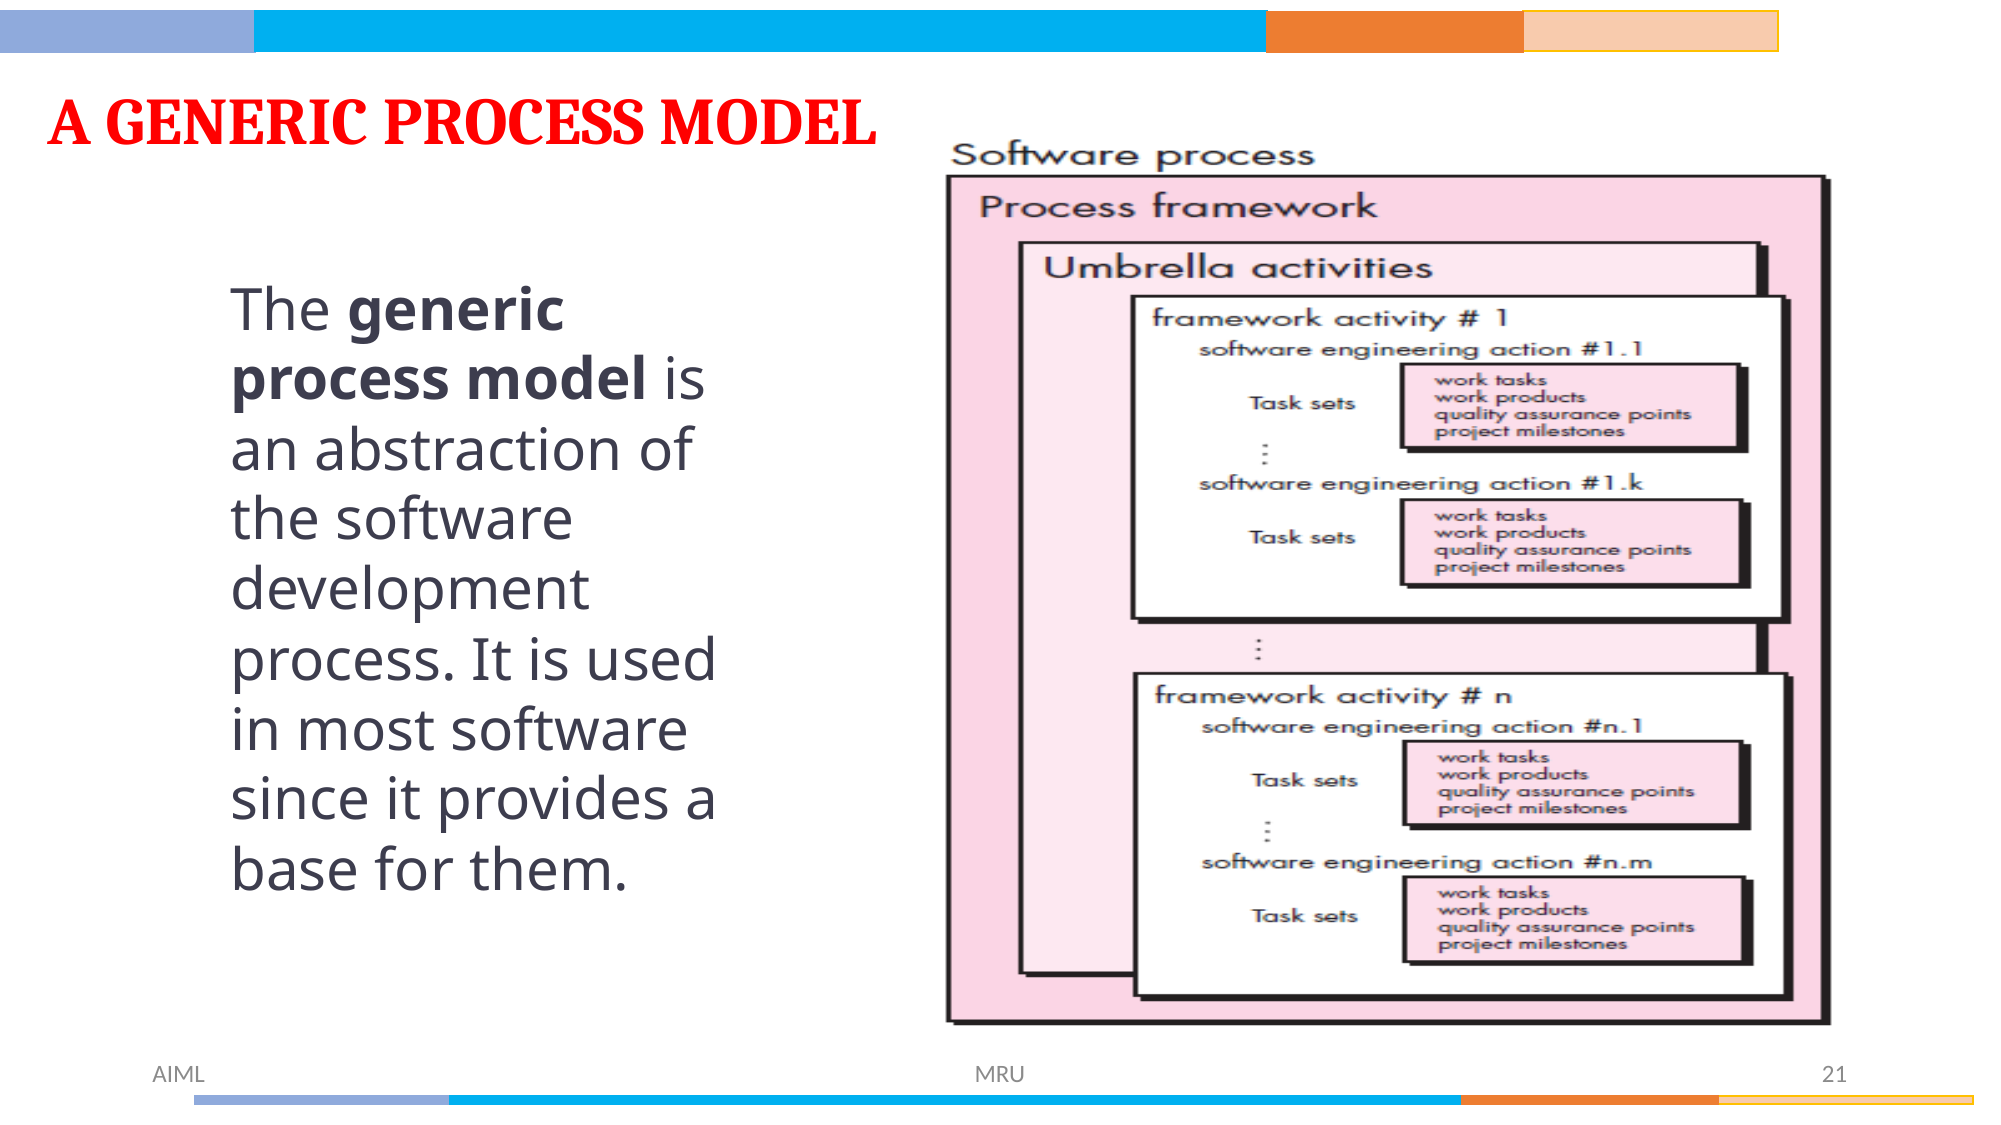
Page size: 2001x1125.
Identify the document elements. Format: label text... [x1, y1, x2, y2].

slide_number 21 [1412, 1046, 1863, 1103]
text_box A GENERIC PROCESS MODEL [32, 79, 1446, 172]
text_box The generic process model is an abstraction of the software development process. It is used in most software since it provides a base for them. [215, 264, 773, 909]
slide_number AIML [137, 1042, 588, 1103]
picture [902, 134, 1867, 1046]
footer MRU [662, 1042, 1338, 1103]
